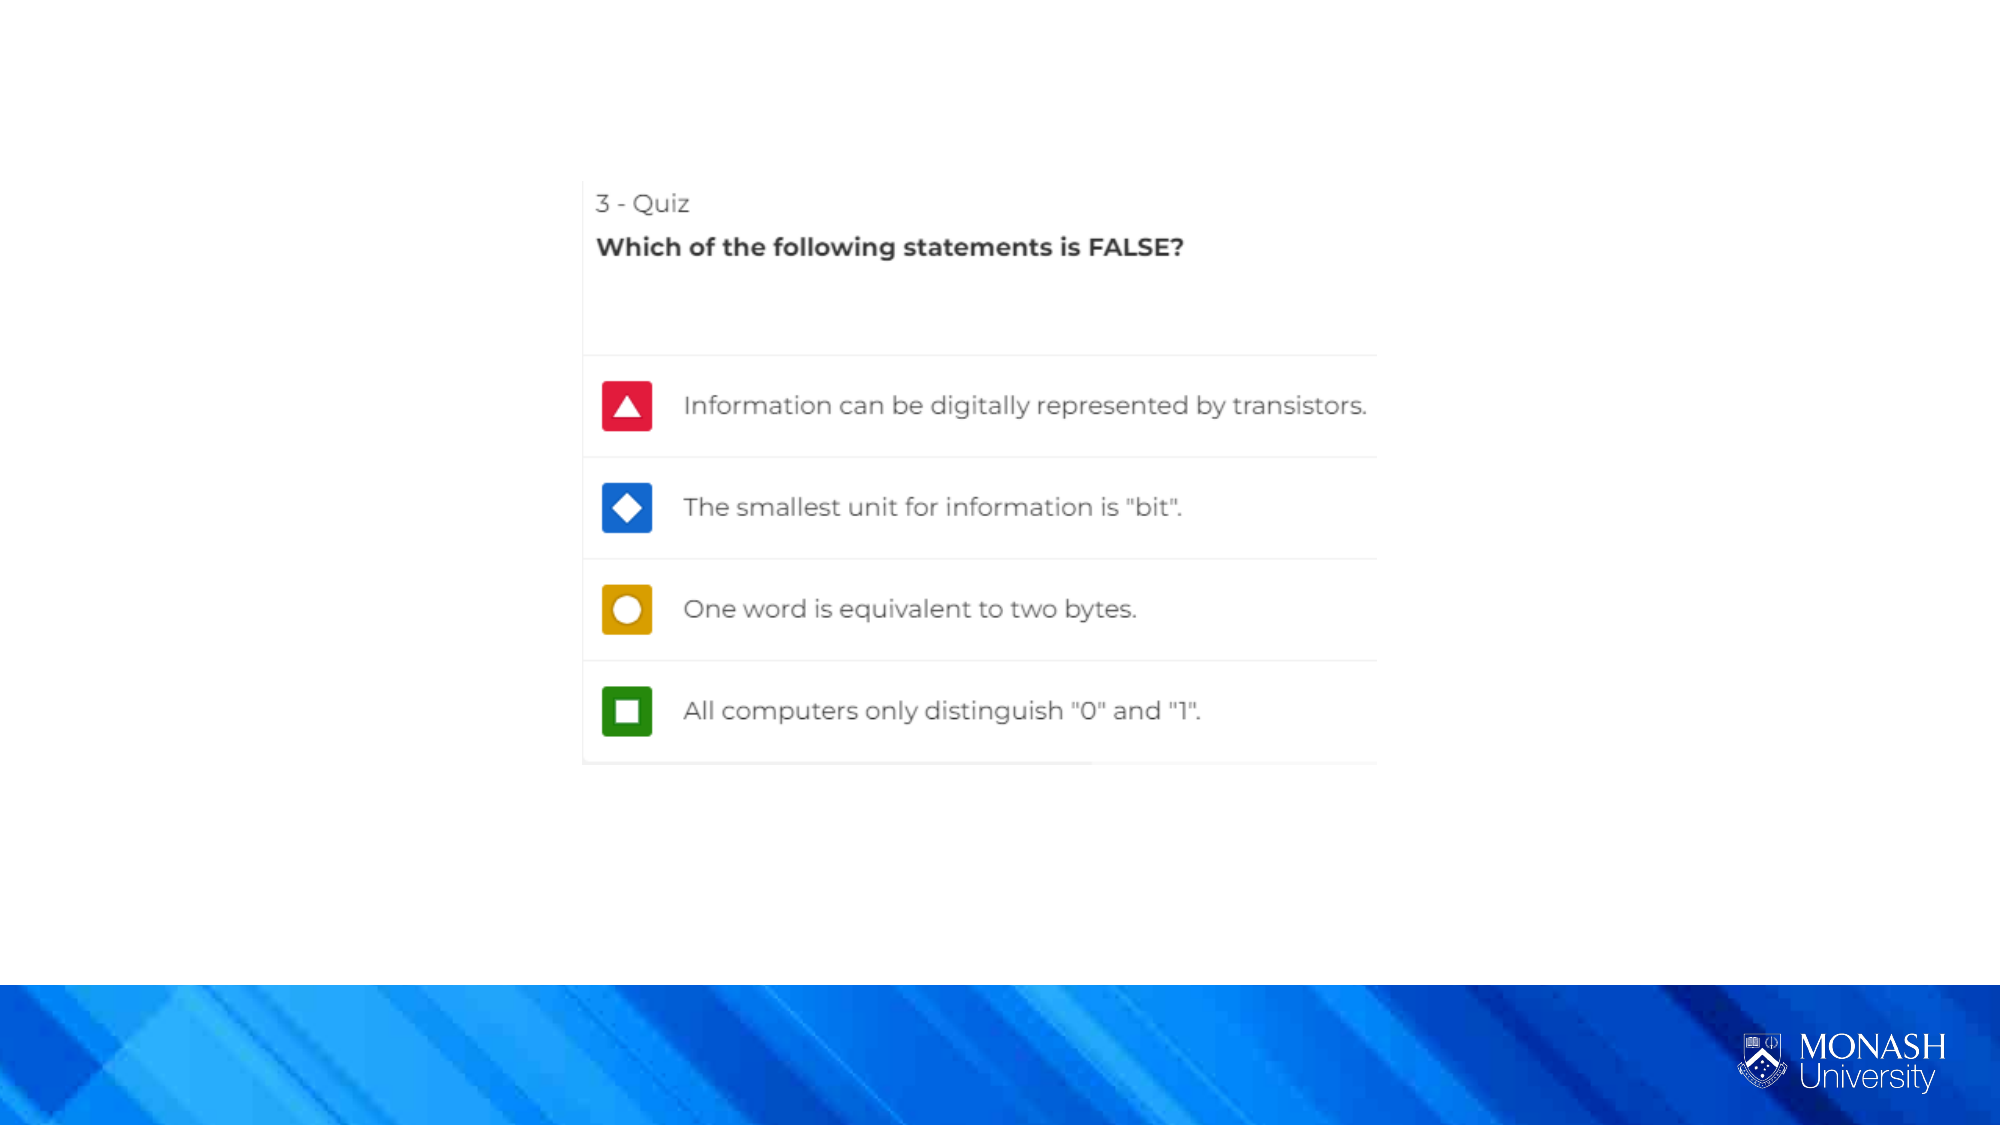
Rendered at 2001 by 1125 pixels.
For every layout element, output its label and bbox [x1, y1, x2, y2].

picture [0, 985, 2000, 1125]
picture [582, 181, 1377, 765]
